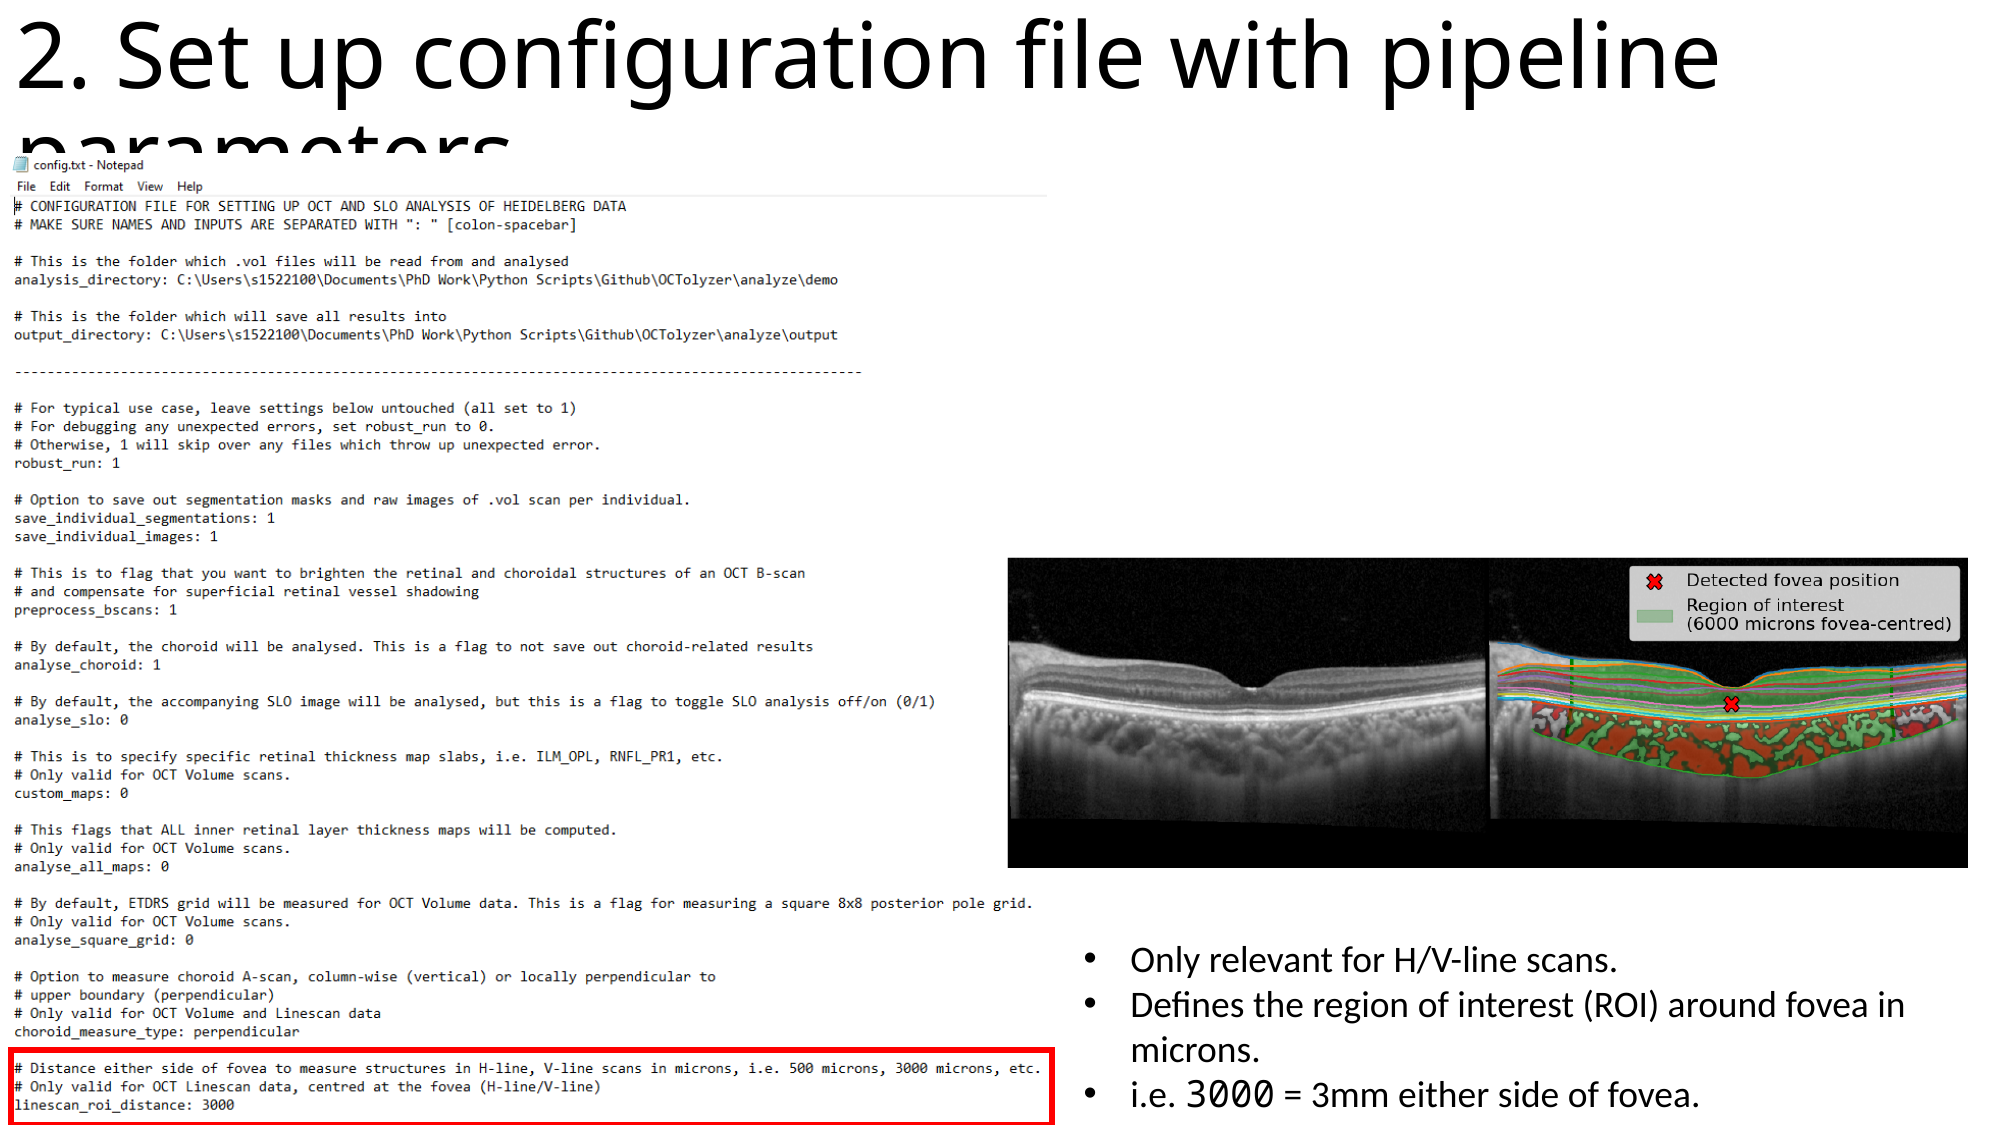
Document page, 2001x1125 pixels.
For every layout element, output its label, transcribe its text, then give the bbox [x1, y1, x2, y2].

text_box [1047, 1049, 1053, 1125]
text_box Only relevant for H/V-line scans. Defines the region of interest (ROI) around fovea in microns. i.e. 3000 = 3mm either side of fovea. [1068, 928, 2000, 1123]
picture [10, 153, 1975, 1125]
title 2. Set up configuration file with pipeline parameters [0, 0, 1977, 218]
